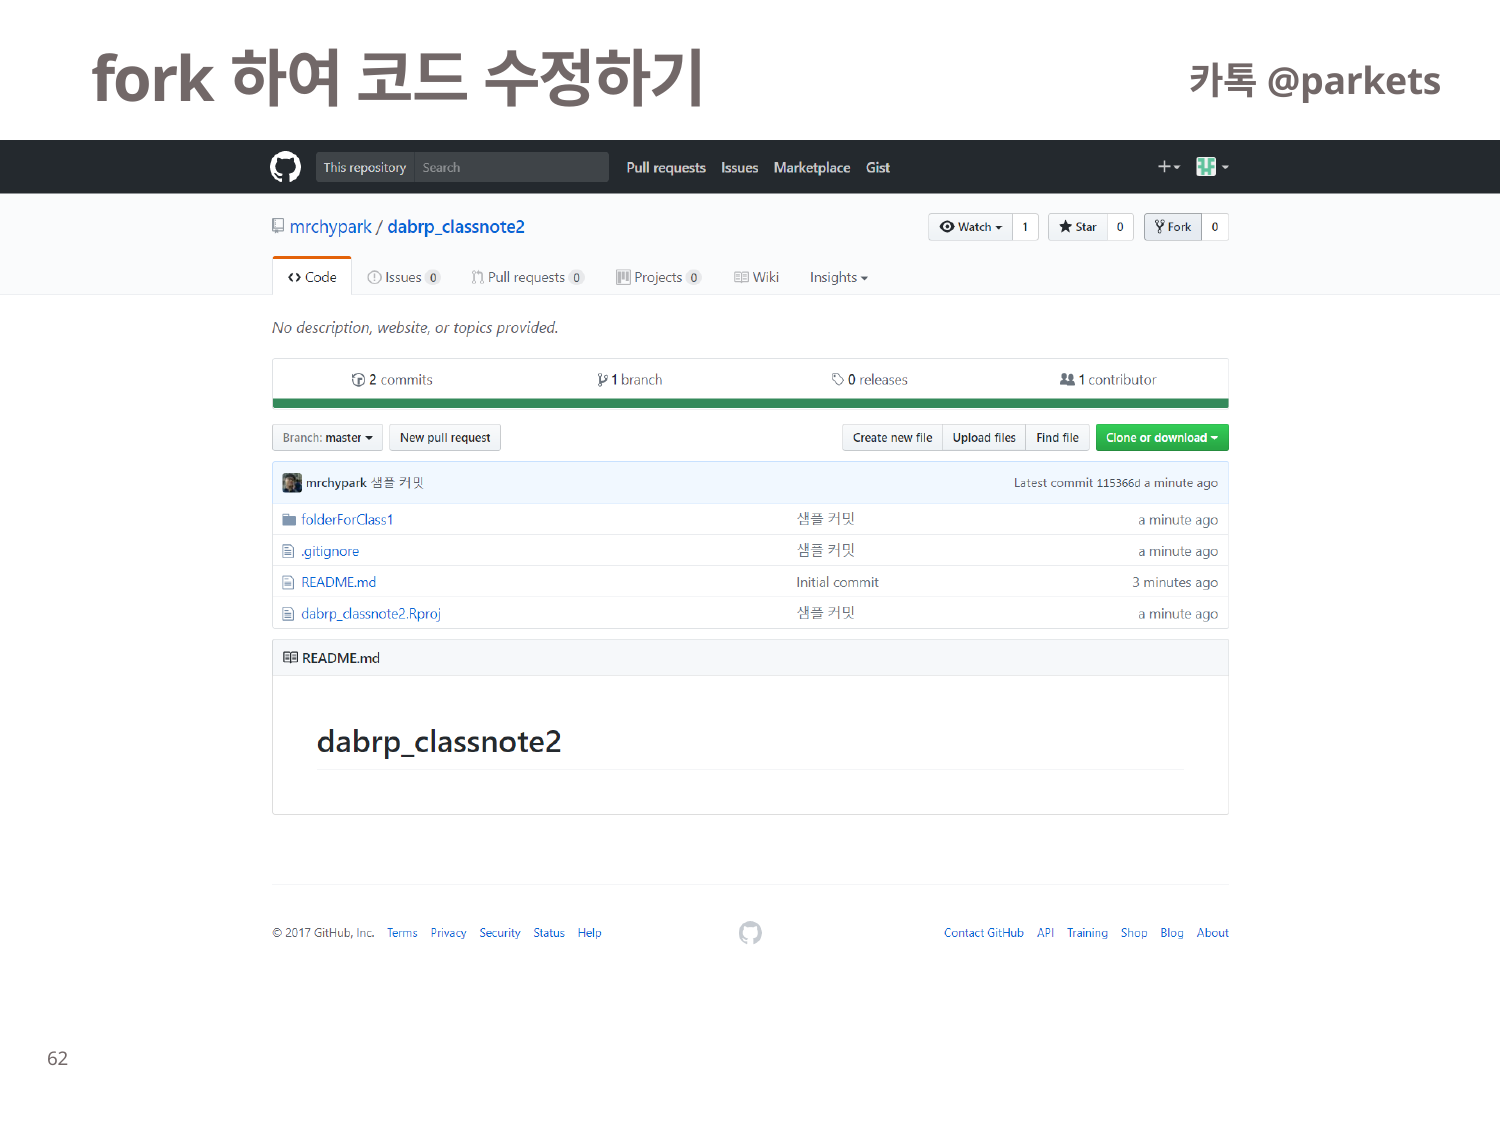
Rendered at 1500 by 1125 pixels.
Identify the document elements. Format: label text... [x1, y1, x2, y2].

text_box 카톡@parkets [1174, 27, 1457, 110]
text_box fork하여 코드 수정하기 [76, 19, 1152, 138]
picture [0, 140, 1500, 985]
